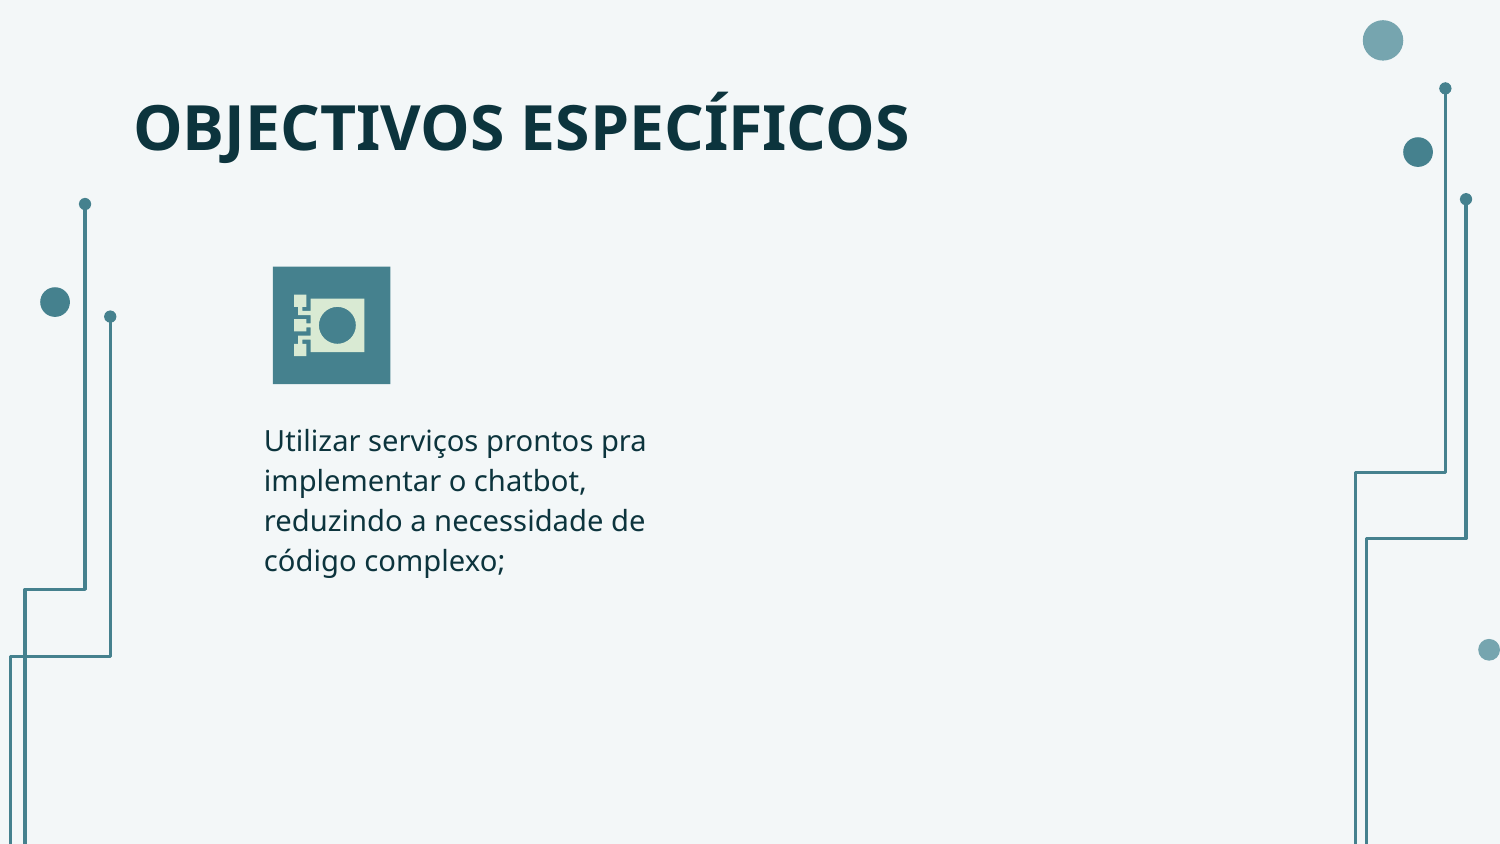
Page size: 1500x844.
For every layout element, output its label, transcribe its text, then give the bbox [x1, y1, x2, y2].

text_box [272, 266, 391, 385]
subtitle Utilizar serviços prontos pra implementar o chatbot, reduzindo a necessidade de código complexo; [248, 401, 669, 601]
text_box [294, 294, 365, 357]
title OBJECTIVOS ESPECÍFICOS [118, 72, 1382, 167]
